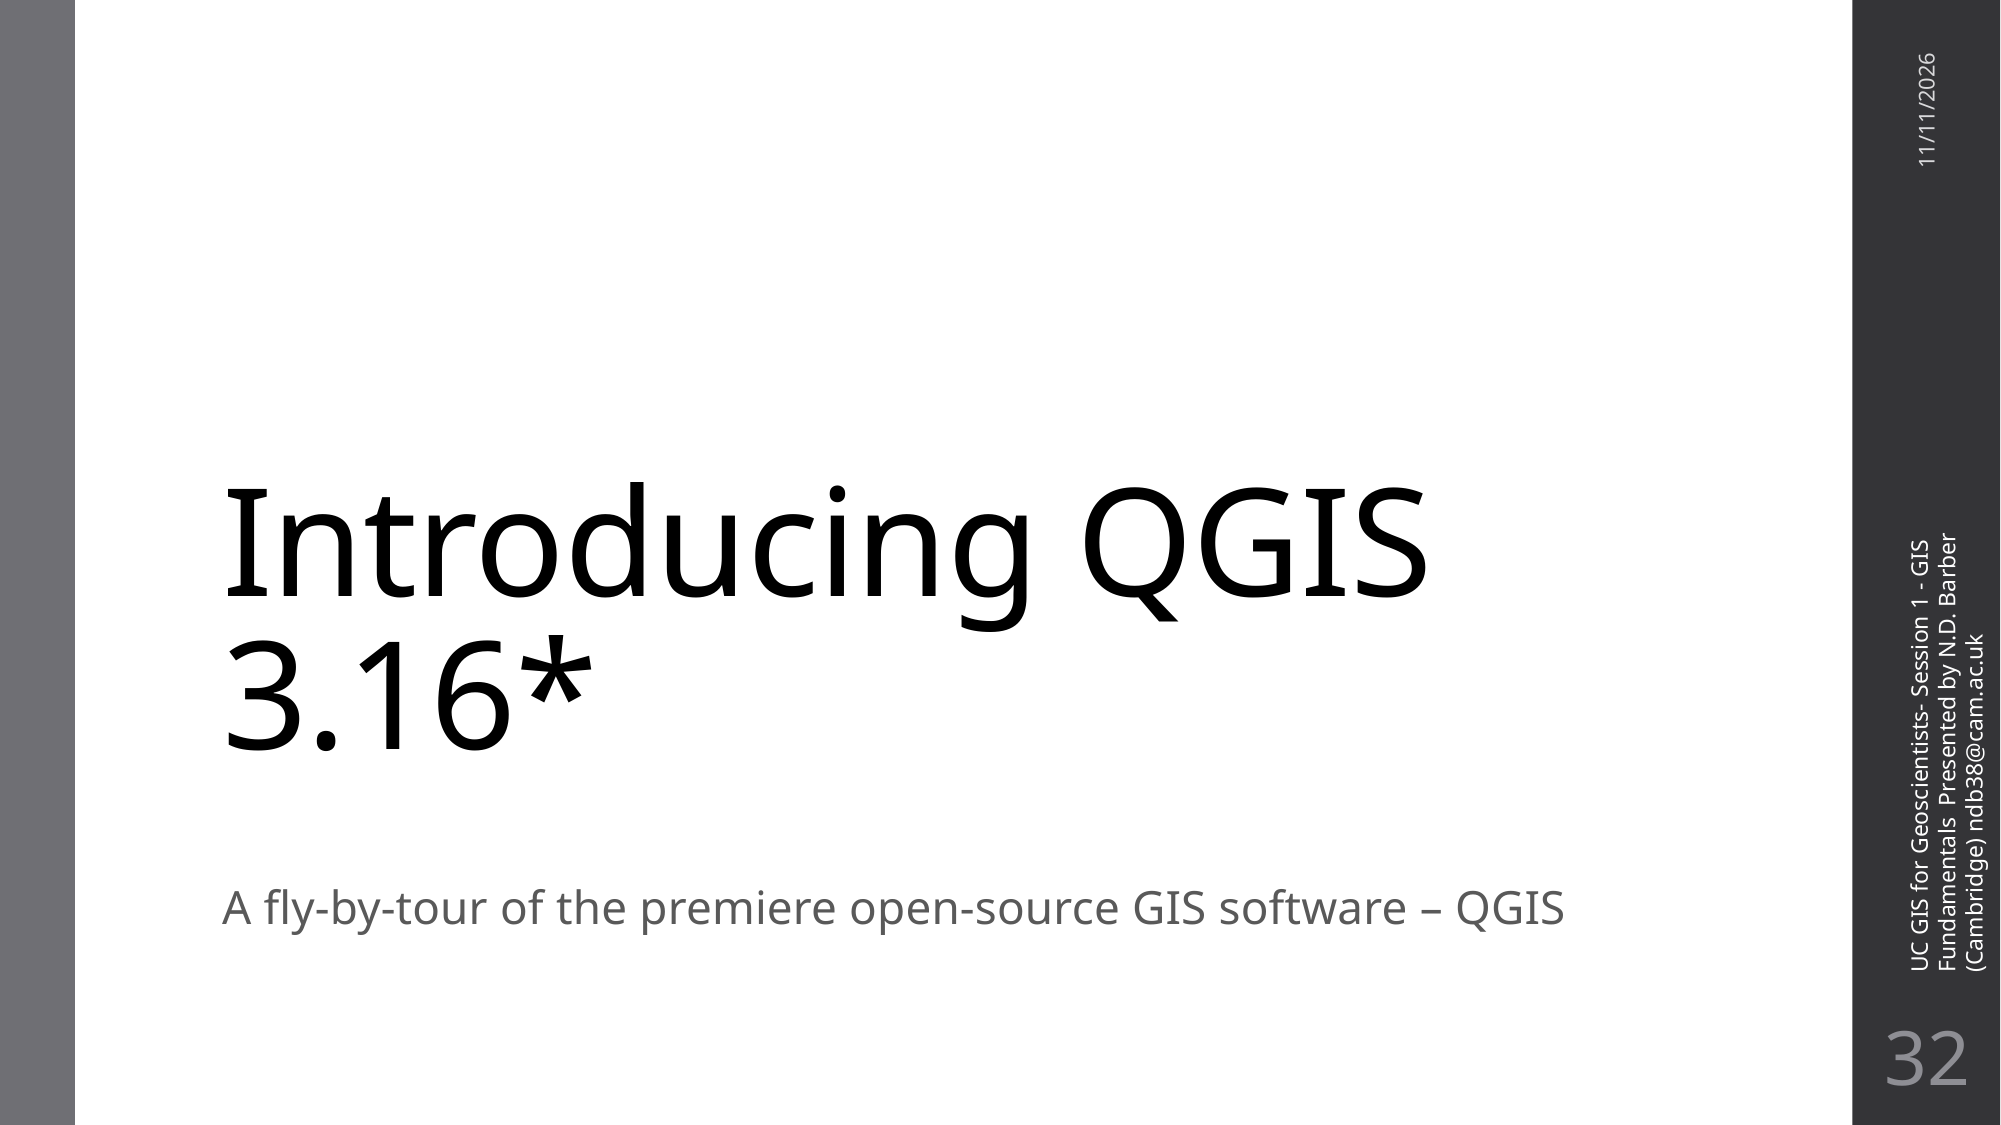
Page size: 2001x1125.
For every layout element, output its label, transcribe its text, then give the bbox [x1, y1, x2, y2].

footer UC GIS for Geoscientists- Session 1 - GIS Fundamentals Presented by N.D. Barber (Cambridge) ndb38@cam.ac.uk [1897, 400, 1958, 988]
title Introducing QGIS 3.16* [206, 124, 1752, 787]
slide_number 31 [1852, 1012, 2000, 1110]
list A fly-by-tour of the premiere open-source GIS software – QGIS [206, 787, 1752, 1065]
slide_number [1897, 37, 1958, 351]
